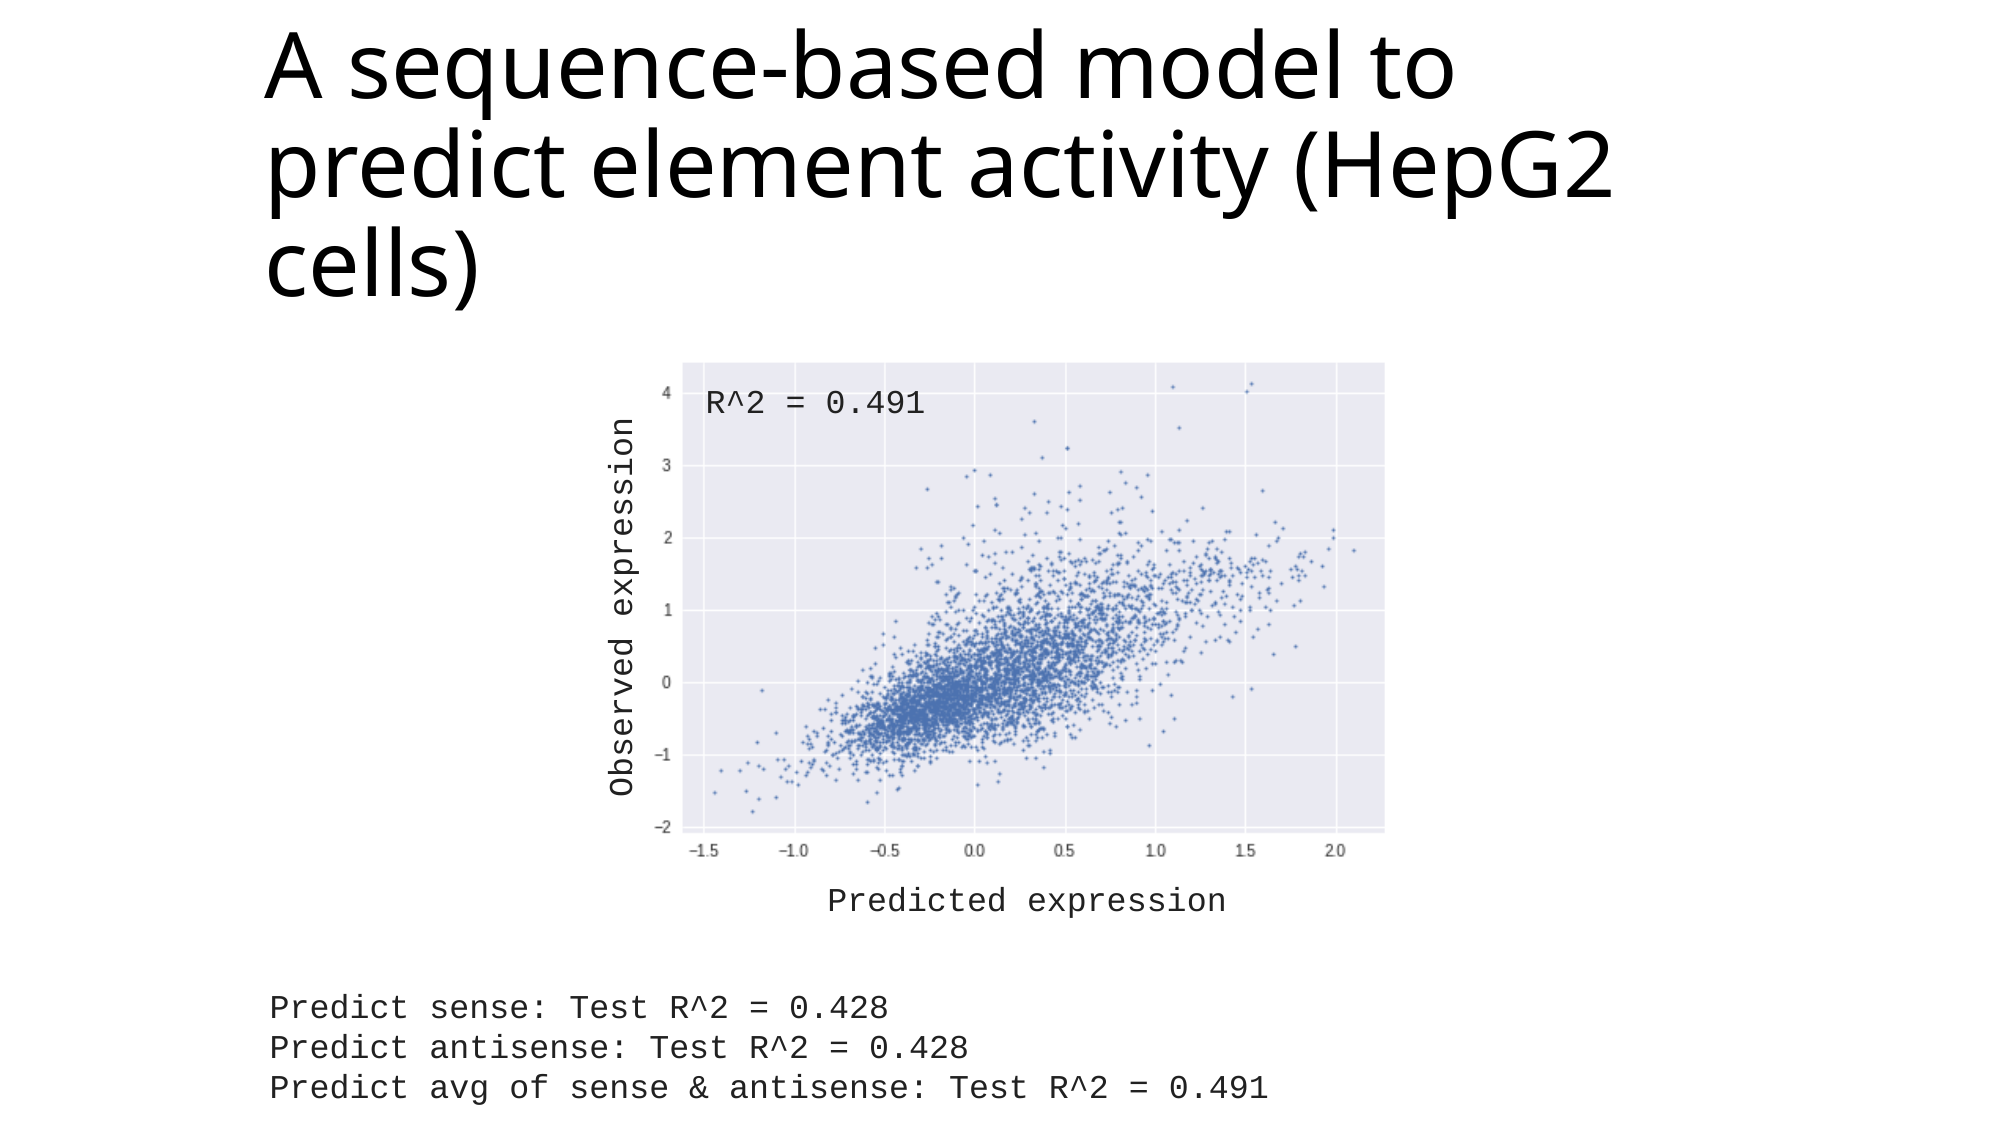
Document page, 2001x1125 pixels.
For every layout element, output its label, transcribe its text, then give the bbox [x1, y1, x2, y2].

text_box Predict sense: Test R^2 = 0.428 Predict antisense: Test R^2 = 0.428 Predict avg of sense & antisense: Test R^2 = 0.491 [254, 977, 1755, 1113]
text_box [591, 352, 1396, 927]
title A sequence-based model to predict element activity (HepG2 cells) [249, 102, 1750, 234]
